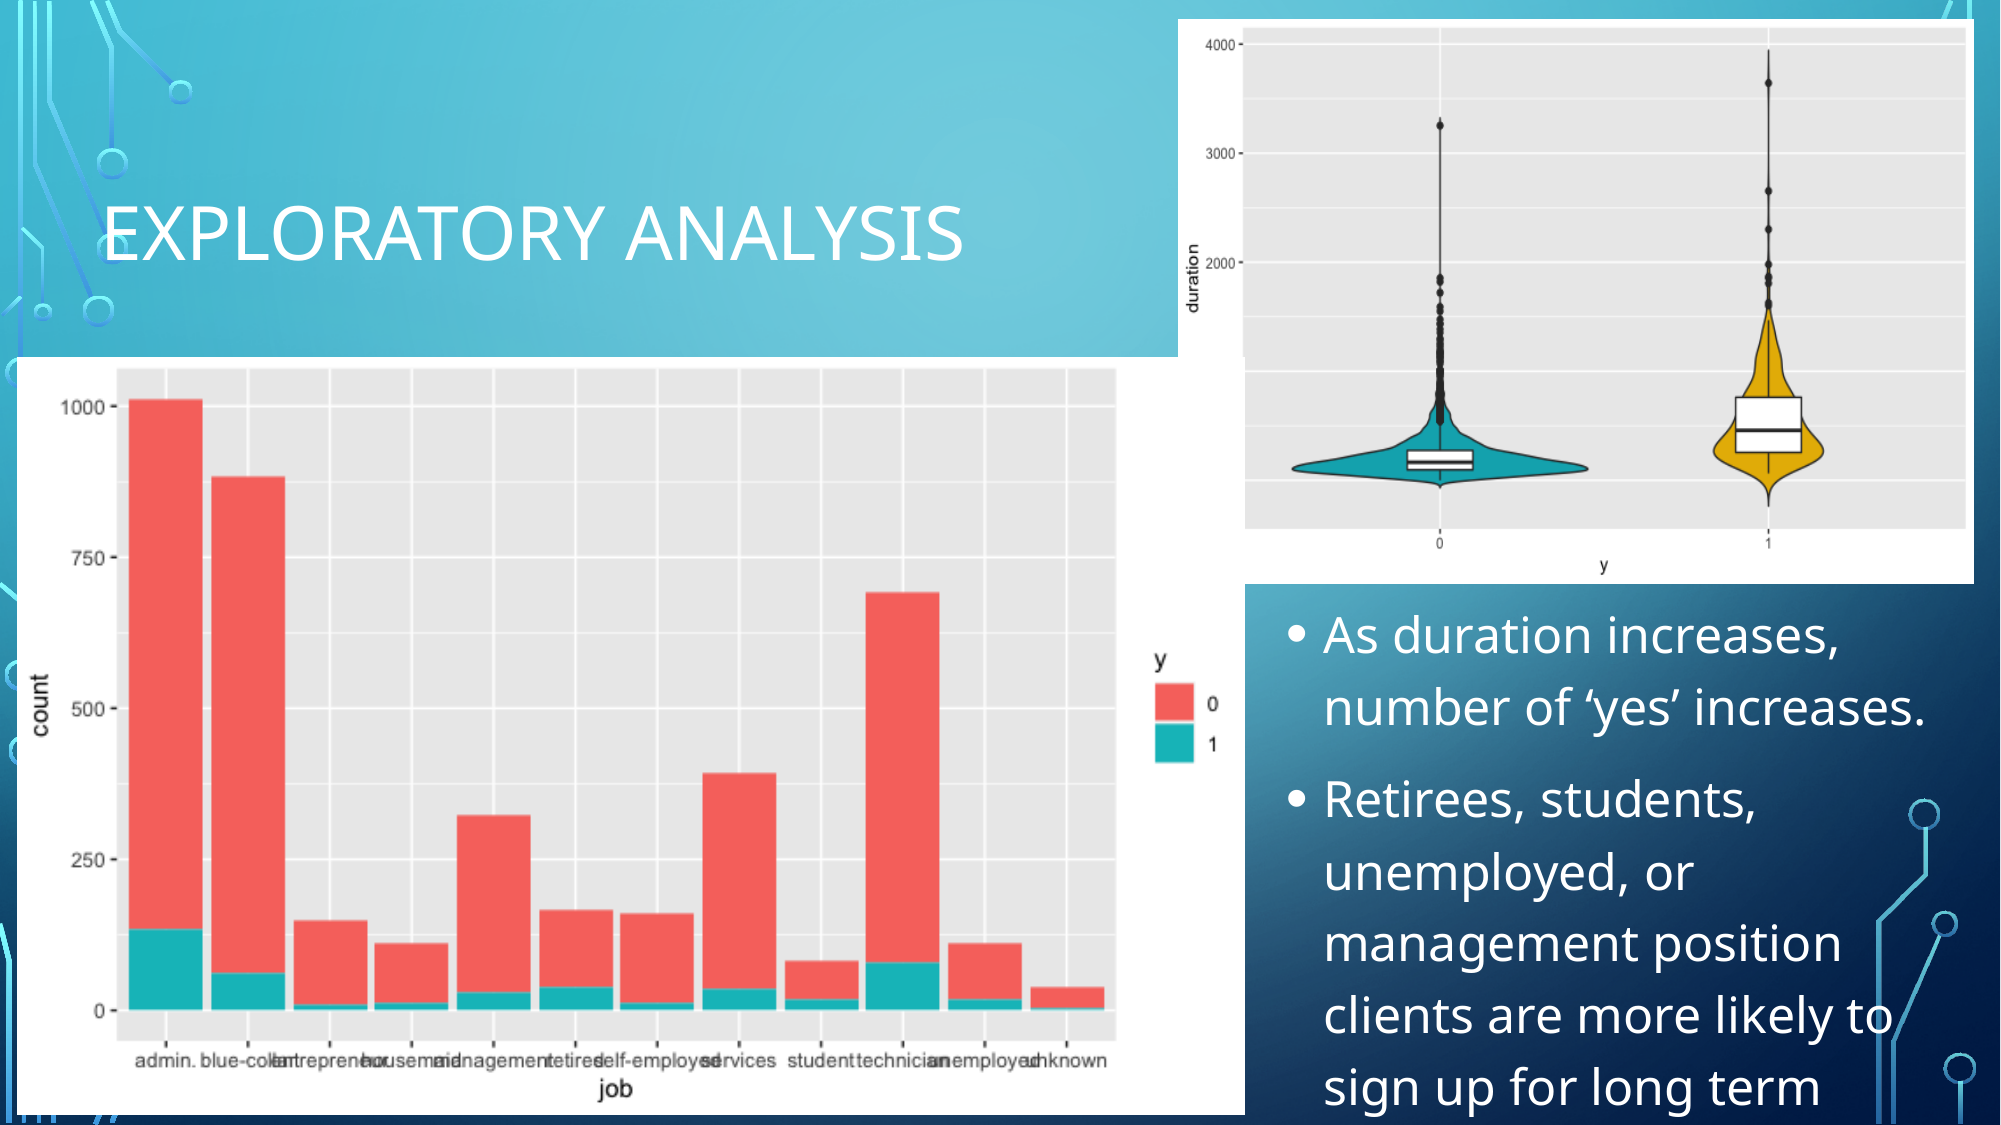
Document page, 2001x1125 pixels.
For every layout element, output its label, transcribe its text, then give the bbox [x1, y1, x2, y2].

title Exploratory analysis [0, 115, 1178, 358]
picture [17, 19, 1974, 1115]
list As duration increases, number of ‘yes’ increases. Retirees, students, unemployed, or management position clients are more likely to sign up for long term deposit accounts [1270, 583, 2000, 1073]
